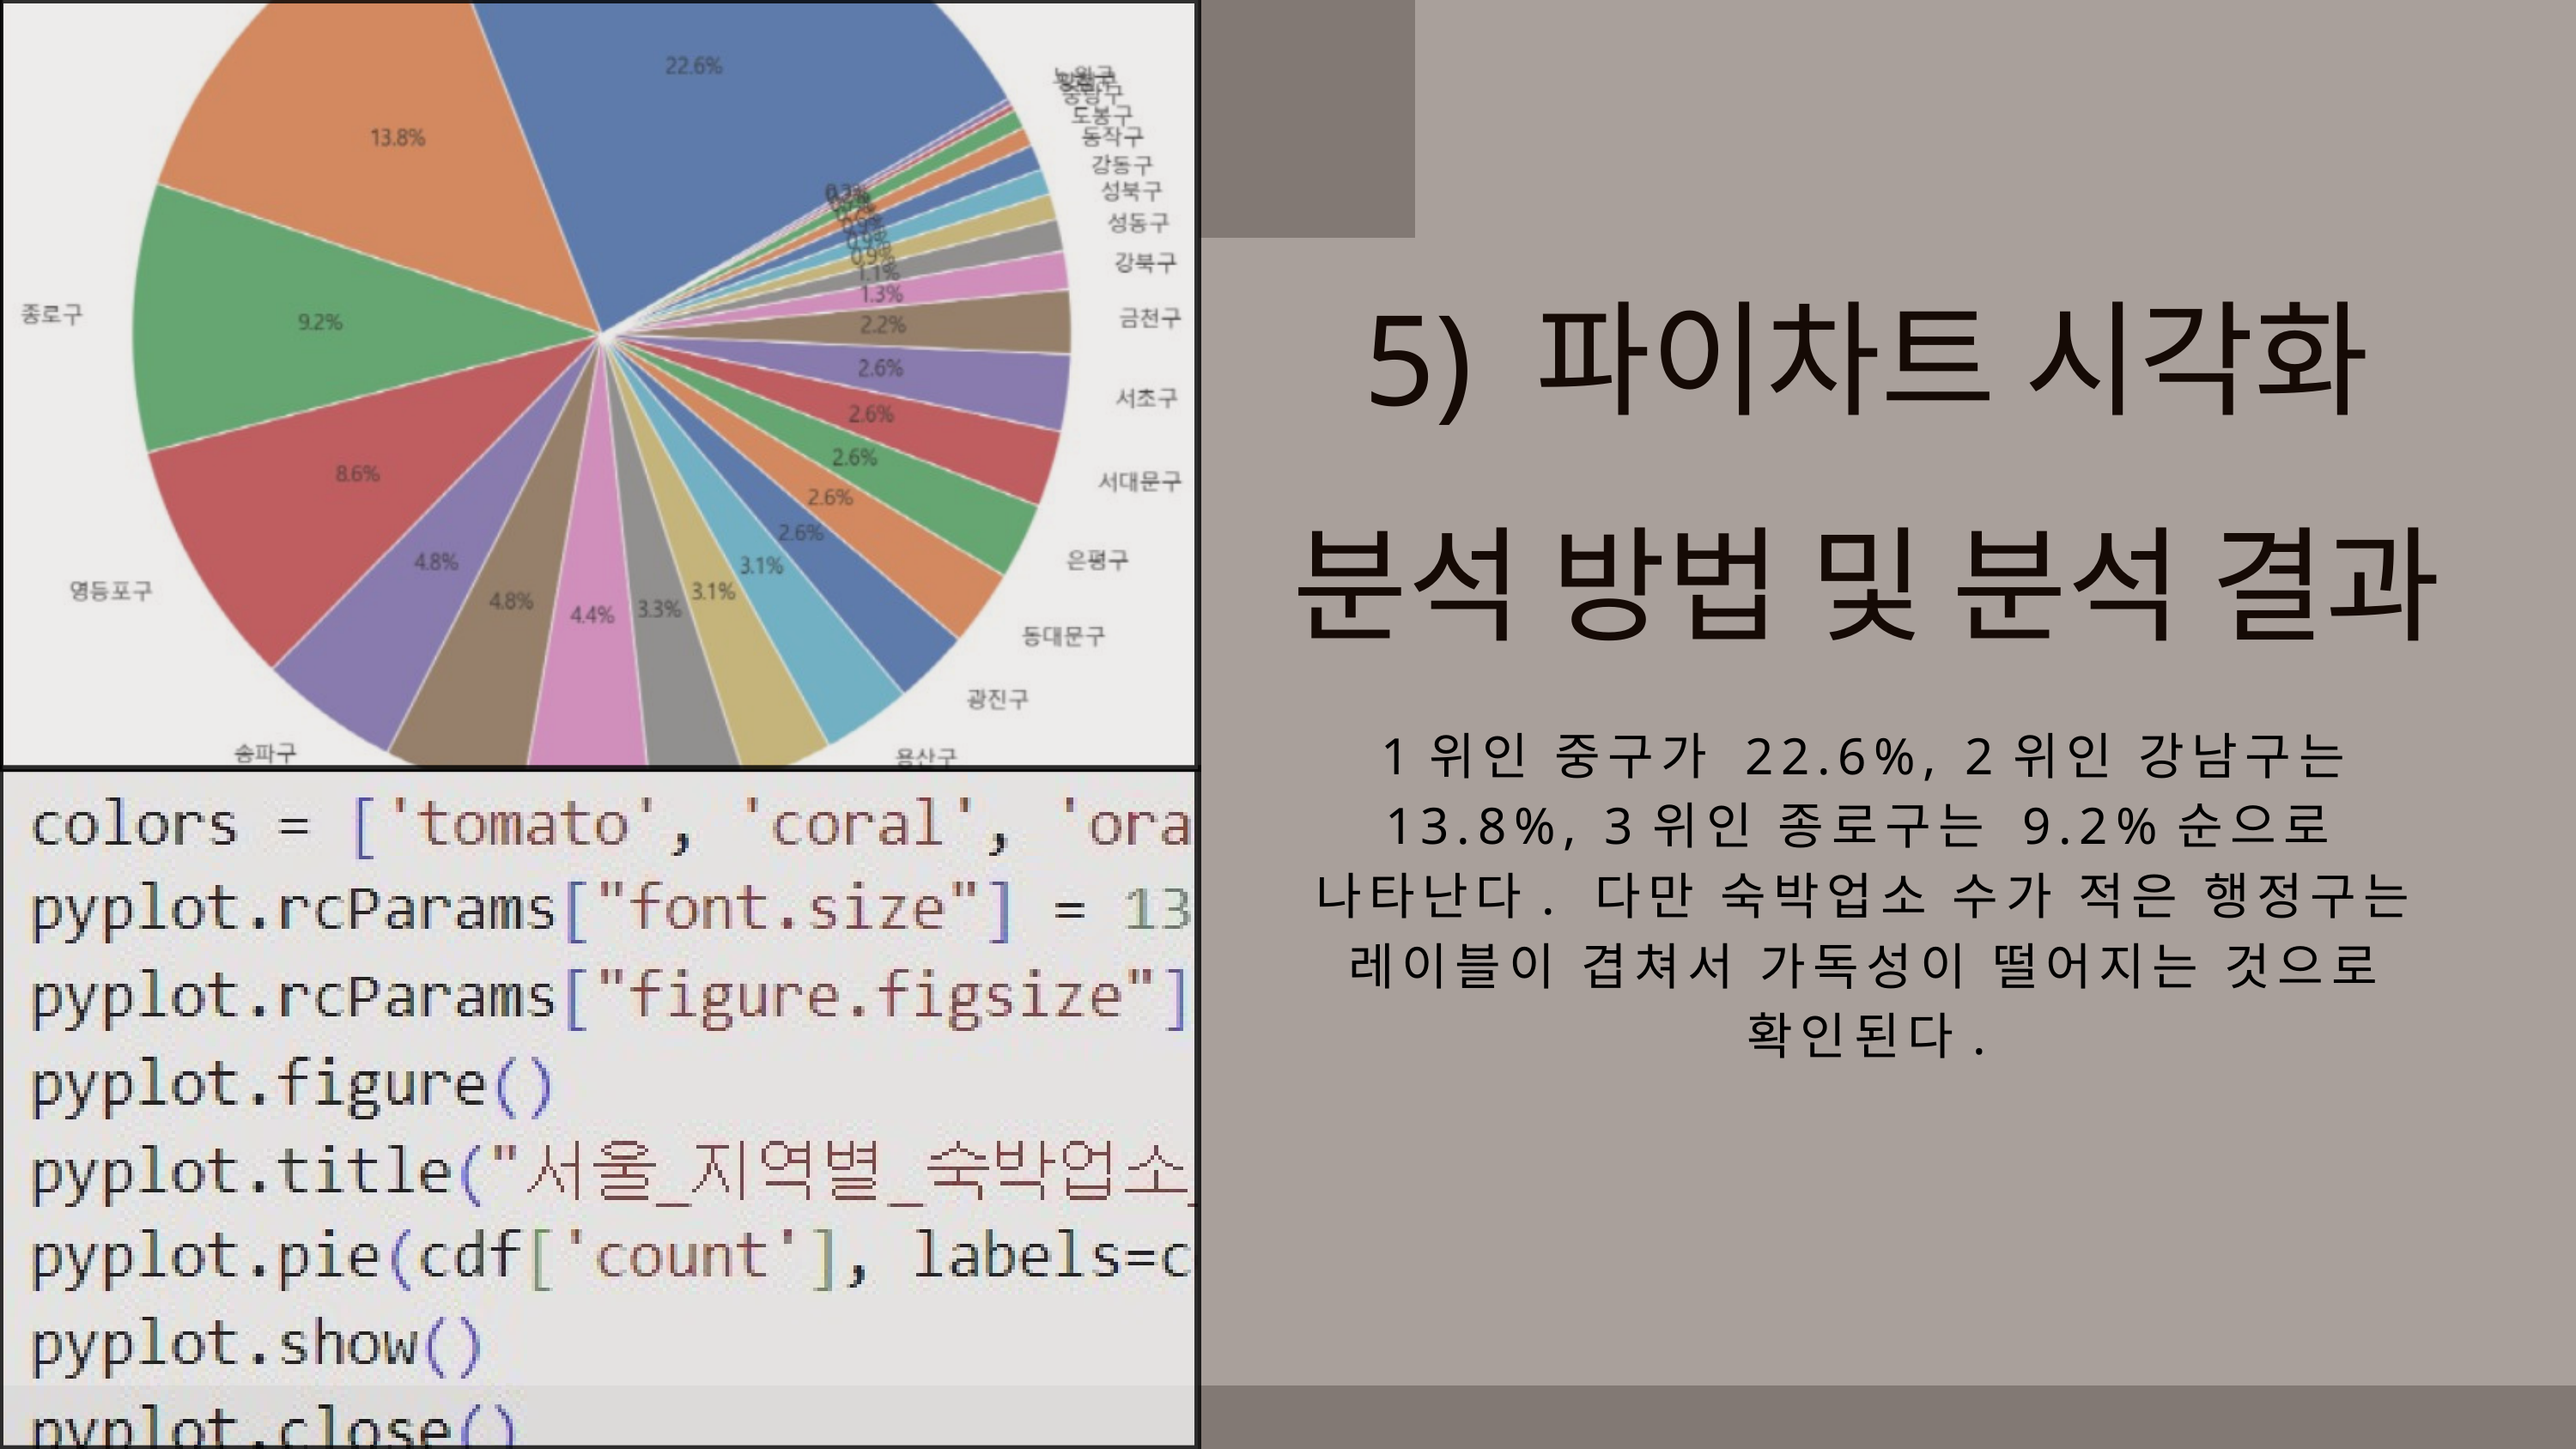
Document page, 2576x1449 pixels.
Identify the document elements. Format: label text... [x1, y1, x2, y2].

text_box [0, 0, 1199, 769]
text_box [1199, 1385, 2576, 1449]
text_box 5) 파이차트 시각화 [1287, 280, 2446, 431]
text_box [0, 769, 1199, 1449]
text_box 분석 방법 및 분석 결과 [1255, 506, 2480, 657]
text_box 1위인 중구가 22.6%, 2위인 강남구는 13.8%, 3위인 종로구는 9.2%순으로 나타난다. 다만 숙박업소 수가 적은 행정구는 레이블이 겹쳐서 가독성이 떨어지는 것으로 확인된다. [1306, 714, 2427, 1065]
text_box [1199, 0, 1451, 435]
